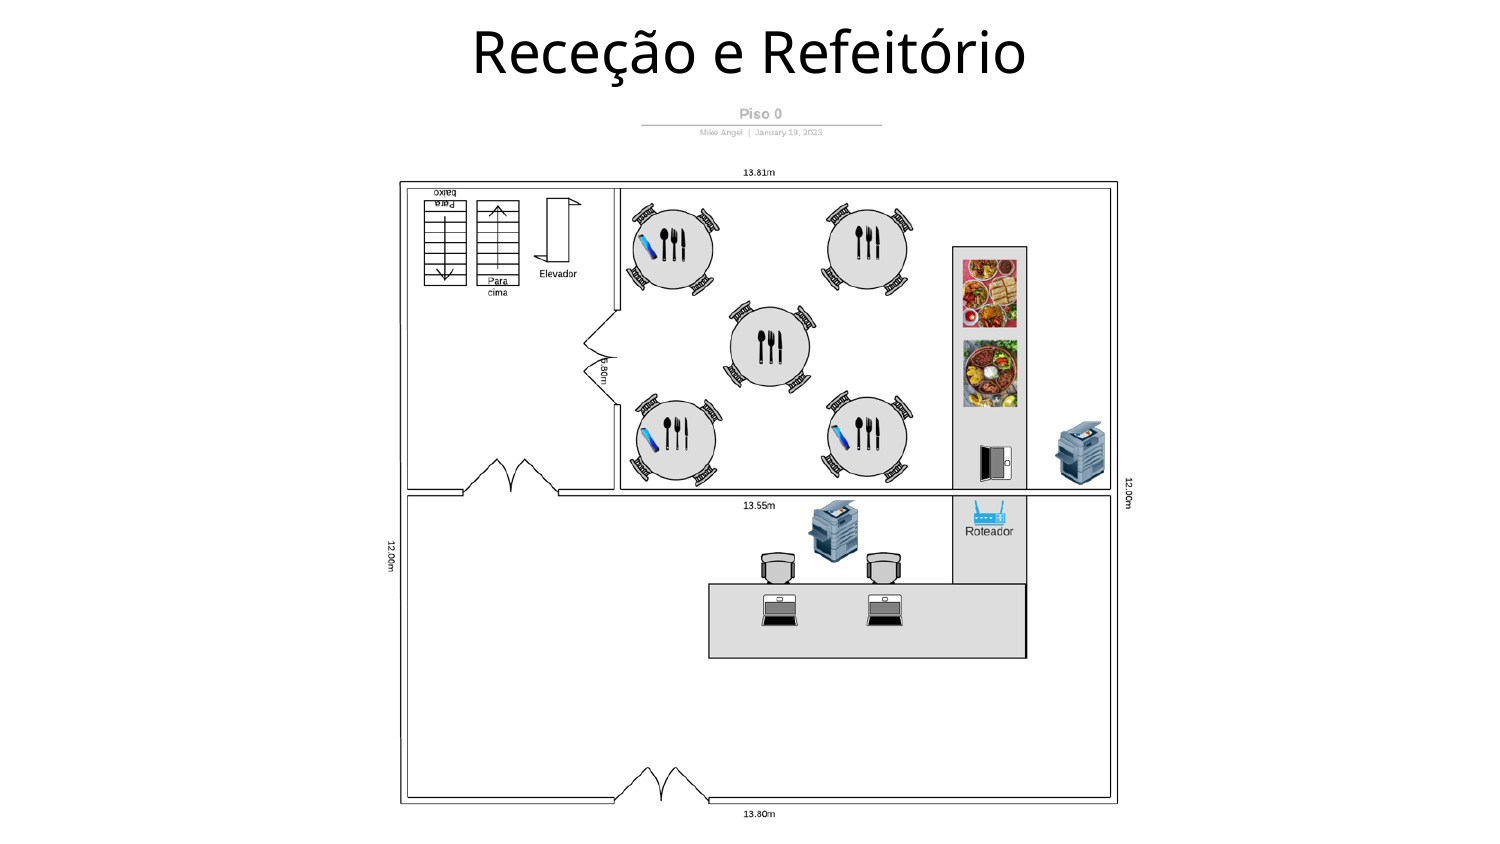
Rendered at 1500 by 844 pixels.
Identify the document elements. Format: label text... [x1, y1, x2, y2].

title Receção e Refeitório [51, 0, 1449, 95]
picture [318, 81, 1146, 840]
